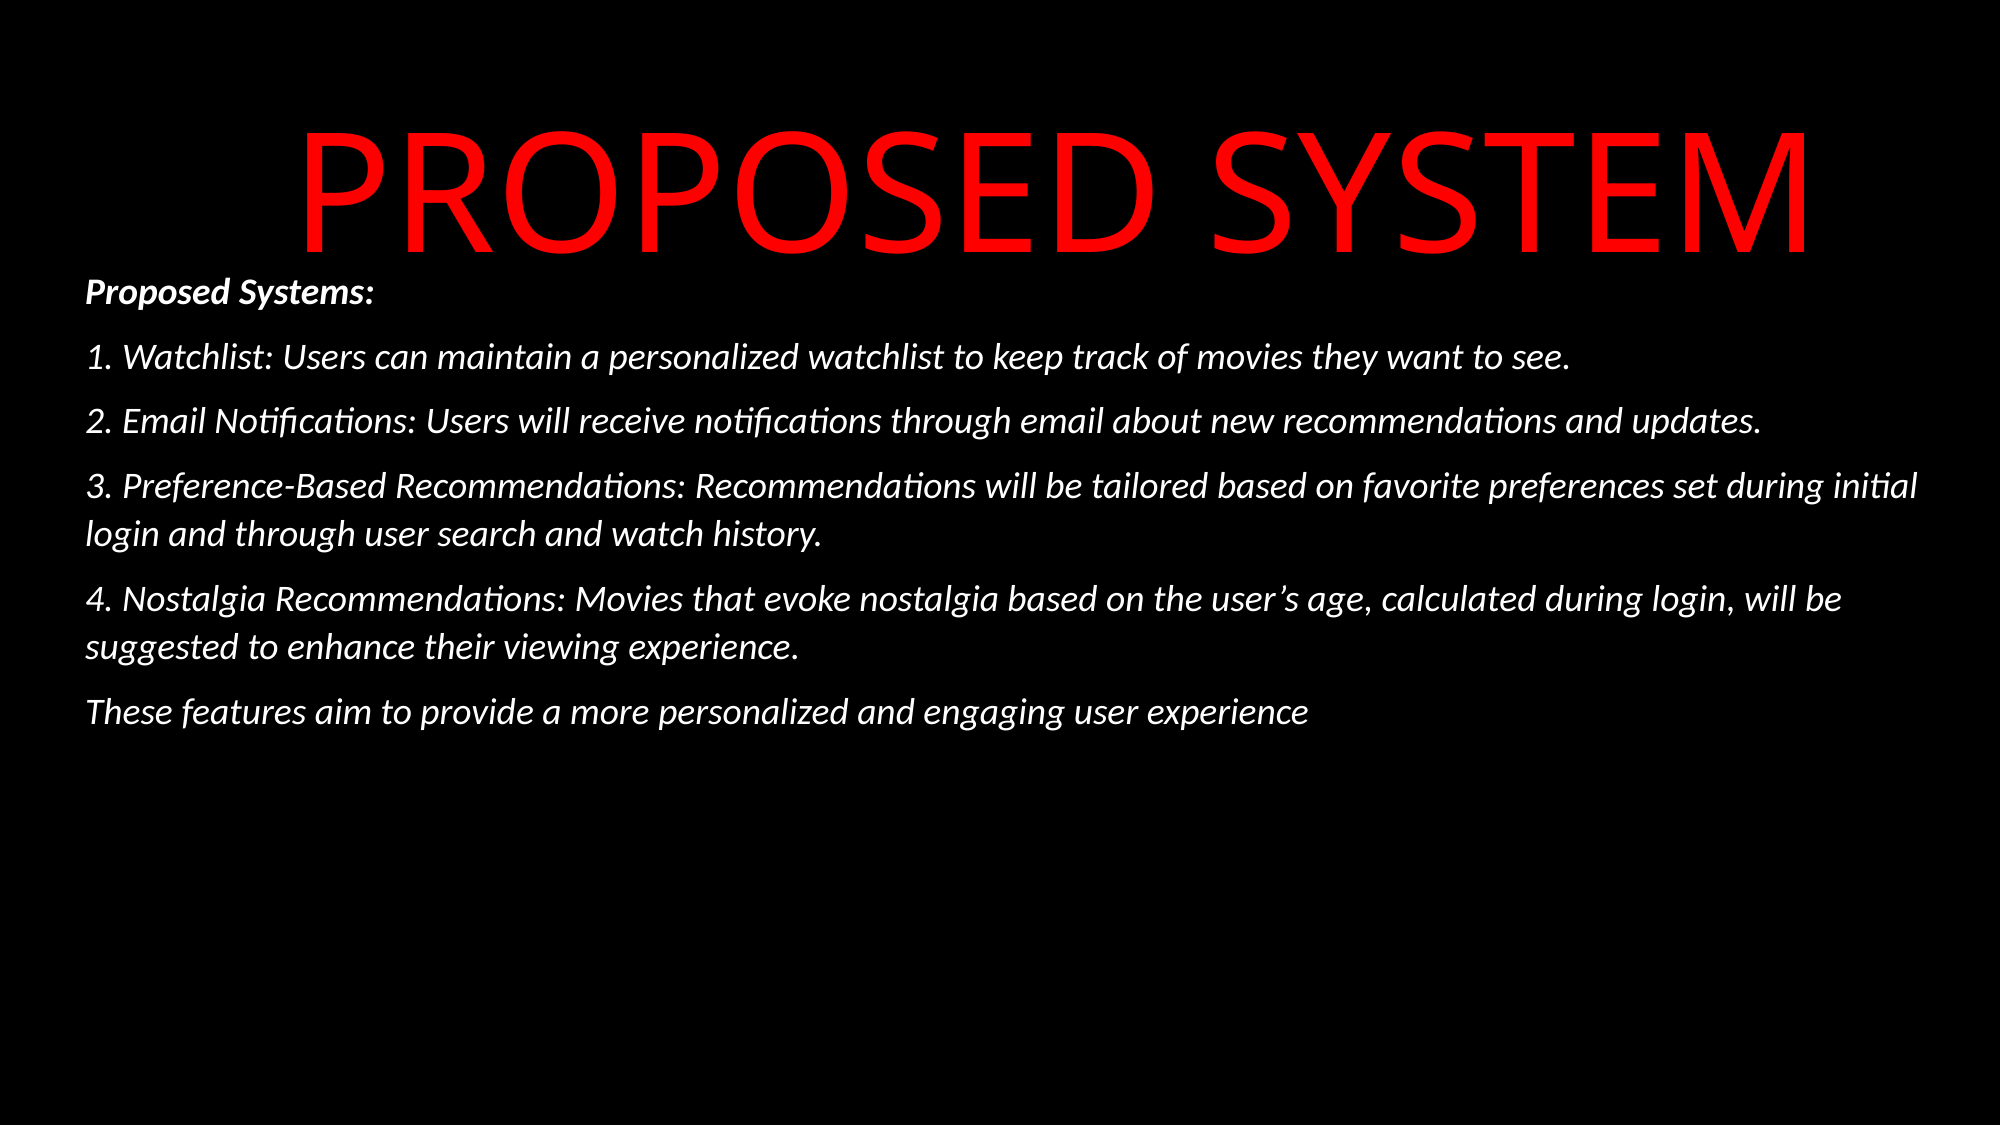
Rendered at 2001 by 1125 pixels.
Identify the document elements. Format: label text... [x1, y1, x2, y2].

text_box PROPOSED SYSTEM [184, 78, 1930, 256]
text_box Proposed Systems: 1. Watchlist: Users can maintain a personalized watchlist to keep track of movies they want to see. 2. Email Notifications: Users will receive notifications through email about new recommendations and updates. 3. Preference-Based Recommendations: Recommendations will be tailored based on favorite preferences set during initial login and through user search and watch history. 4. Nostalgia Recommendations: Movies that evoke nostalgia based on the user’s age, calculated during login, will be suggested to enhance their viewing experience. These features aim to provide a more personalized and engaging user experience [70, 256, 1949, 802]
